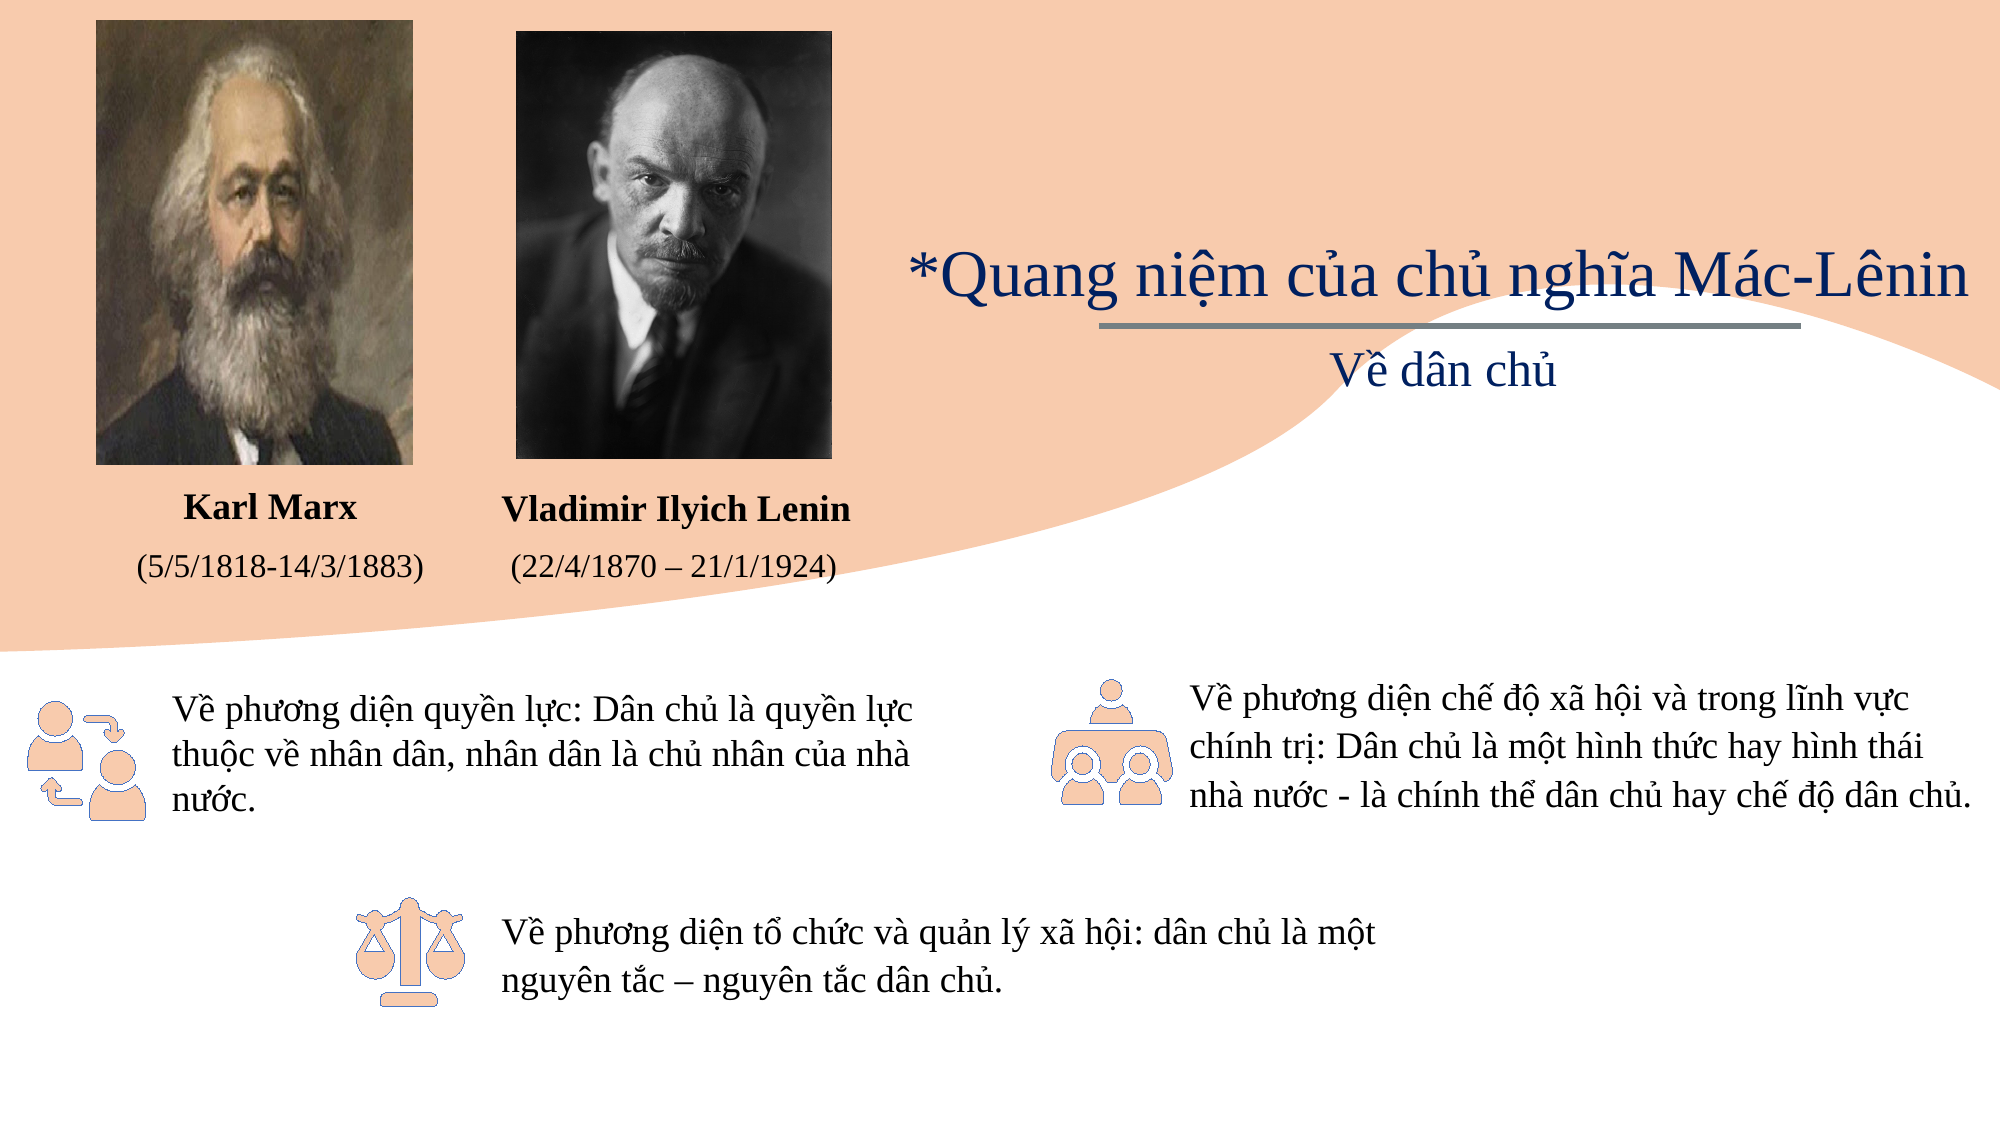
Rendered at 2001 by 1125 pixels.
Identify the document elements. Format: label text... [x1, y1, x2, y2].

text_box *Quang niệm của chủ nghĩa Mác-Lênin [854, 221, 2000, 317]
text_box Karl Marx [168, 474, 385, 534]
text_box Vladimir Ilyich Lenin [486, 476, 902, 537]
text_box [1050, 679, 1173, 805]
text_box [27, 701, 146, 821]
picture [516, 31, 832, 459]
text_box (5/5/1818-14/3/1883) [121, 537, 440, 592]
text_box (22/4/1870 – 21/1/1924) [495, 536, 853, 592]
text_box Về phương diện tổ chức và quản lý xã hội: dân chủ là một nguyên tắc – nguyên tắc dân chủ. [486, 896, 1487, 1008]
text_box Về phương diện chế độ xã hội và trong lĩnh vực chính trị: Dân chủ là một hình thức hay hình thái nhà nước - là chính thể dân chủ hay chế độ dân chủ. [1174, 662, 2000, 822]
text_box Về dân chủ [1315, 329, 1573, 405]
text_box Về phương diện quyền lực: Dân chủ là quyền lực thuộc về nhân dân, nhân dân là chủ nhân của nhà nước. [157, 676, 1010, 826]
picture [96, 20, 413, 465]
text_box [0, 0, 2000, 652]
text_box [355, 897, 465, 1007]
